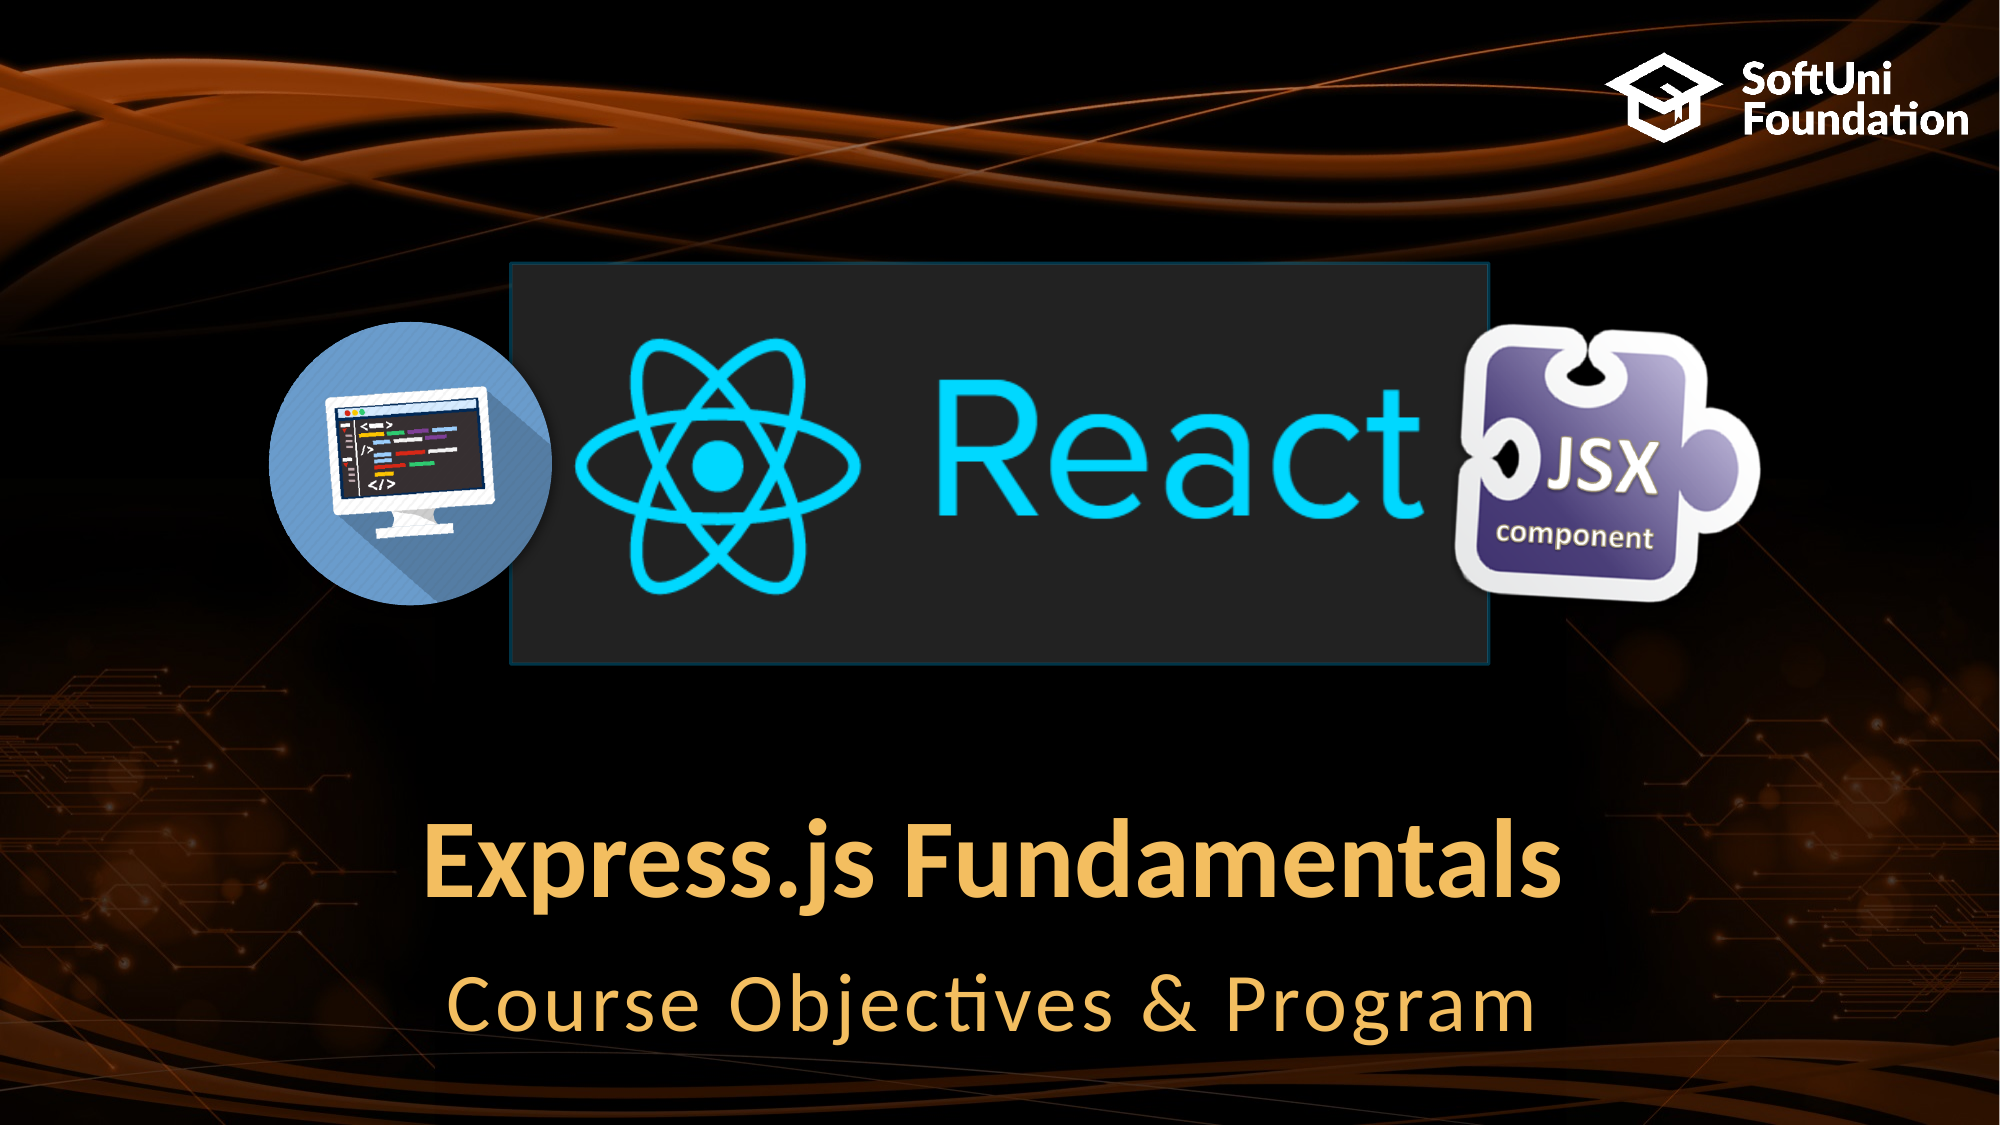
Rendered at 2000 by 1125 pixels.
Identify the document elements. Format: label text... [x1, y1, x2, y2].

list Course Objectives & Program [259, 937, 1727, 1050]
picture [0, 0, 2000, 1125]
title Express.js Fundamentals [259, 799, 1727, 927]
